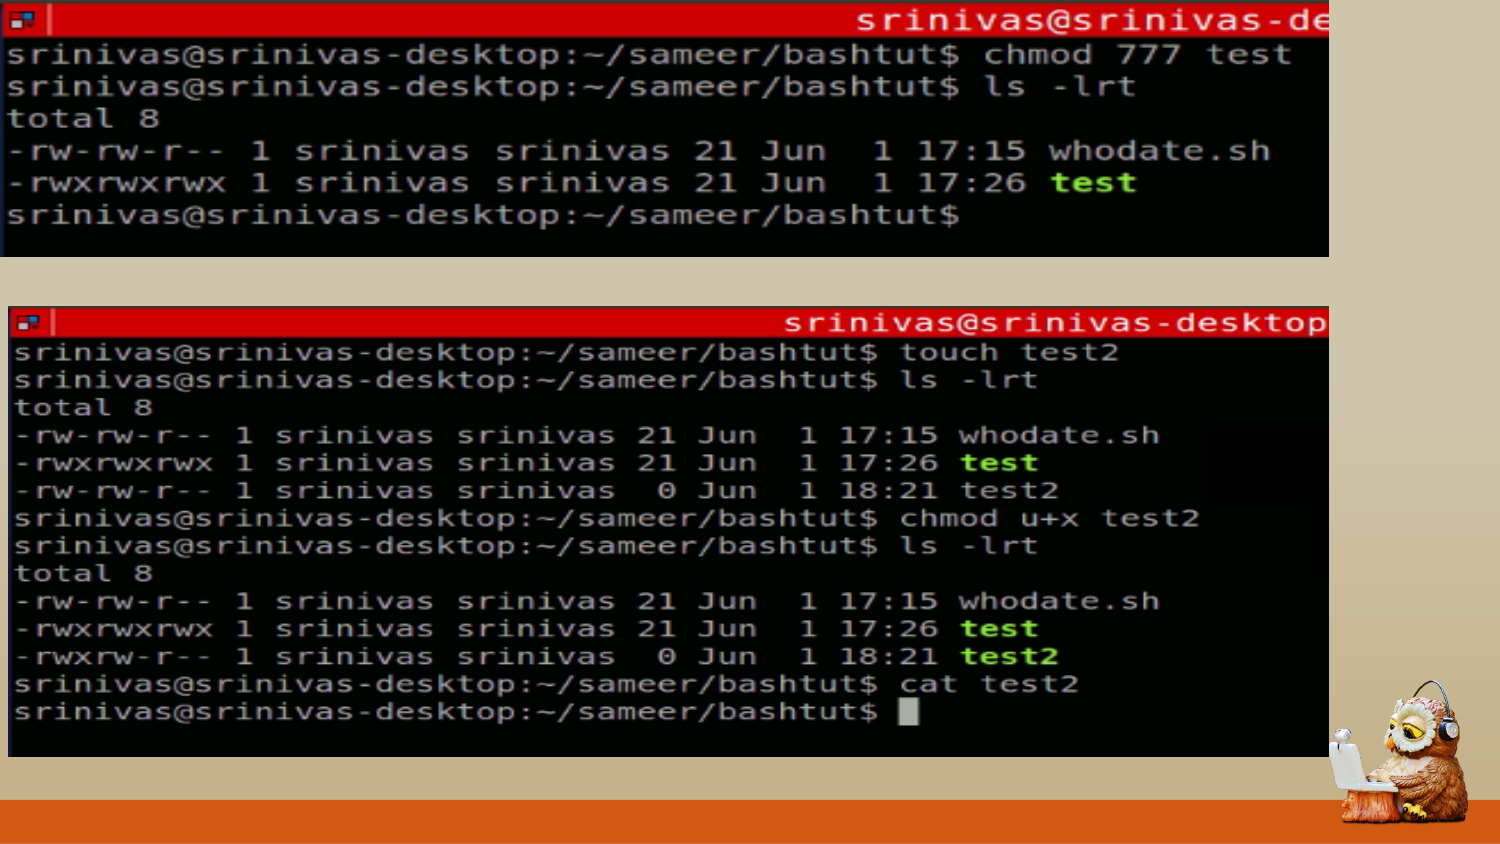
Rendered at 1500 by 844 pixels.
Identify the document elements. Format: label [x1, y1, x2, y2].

picture [0, 0, 1330, 257]
picture [1328, 800, 1468, 826]
list [0, 0, 1500, 800]
picture [8, 306, 1329, 757]
